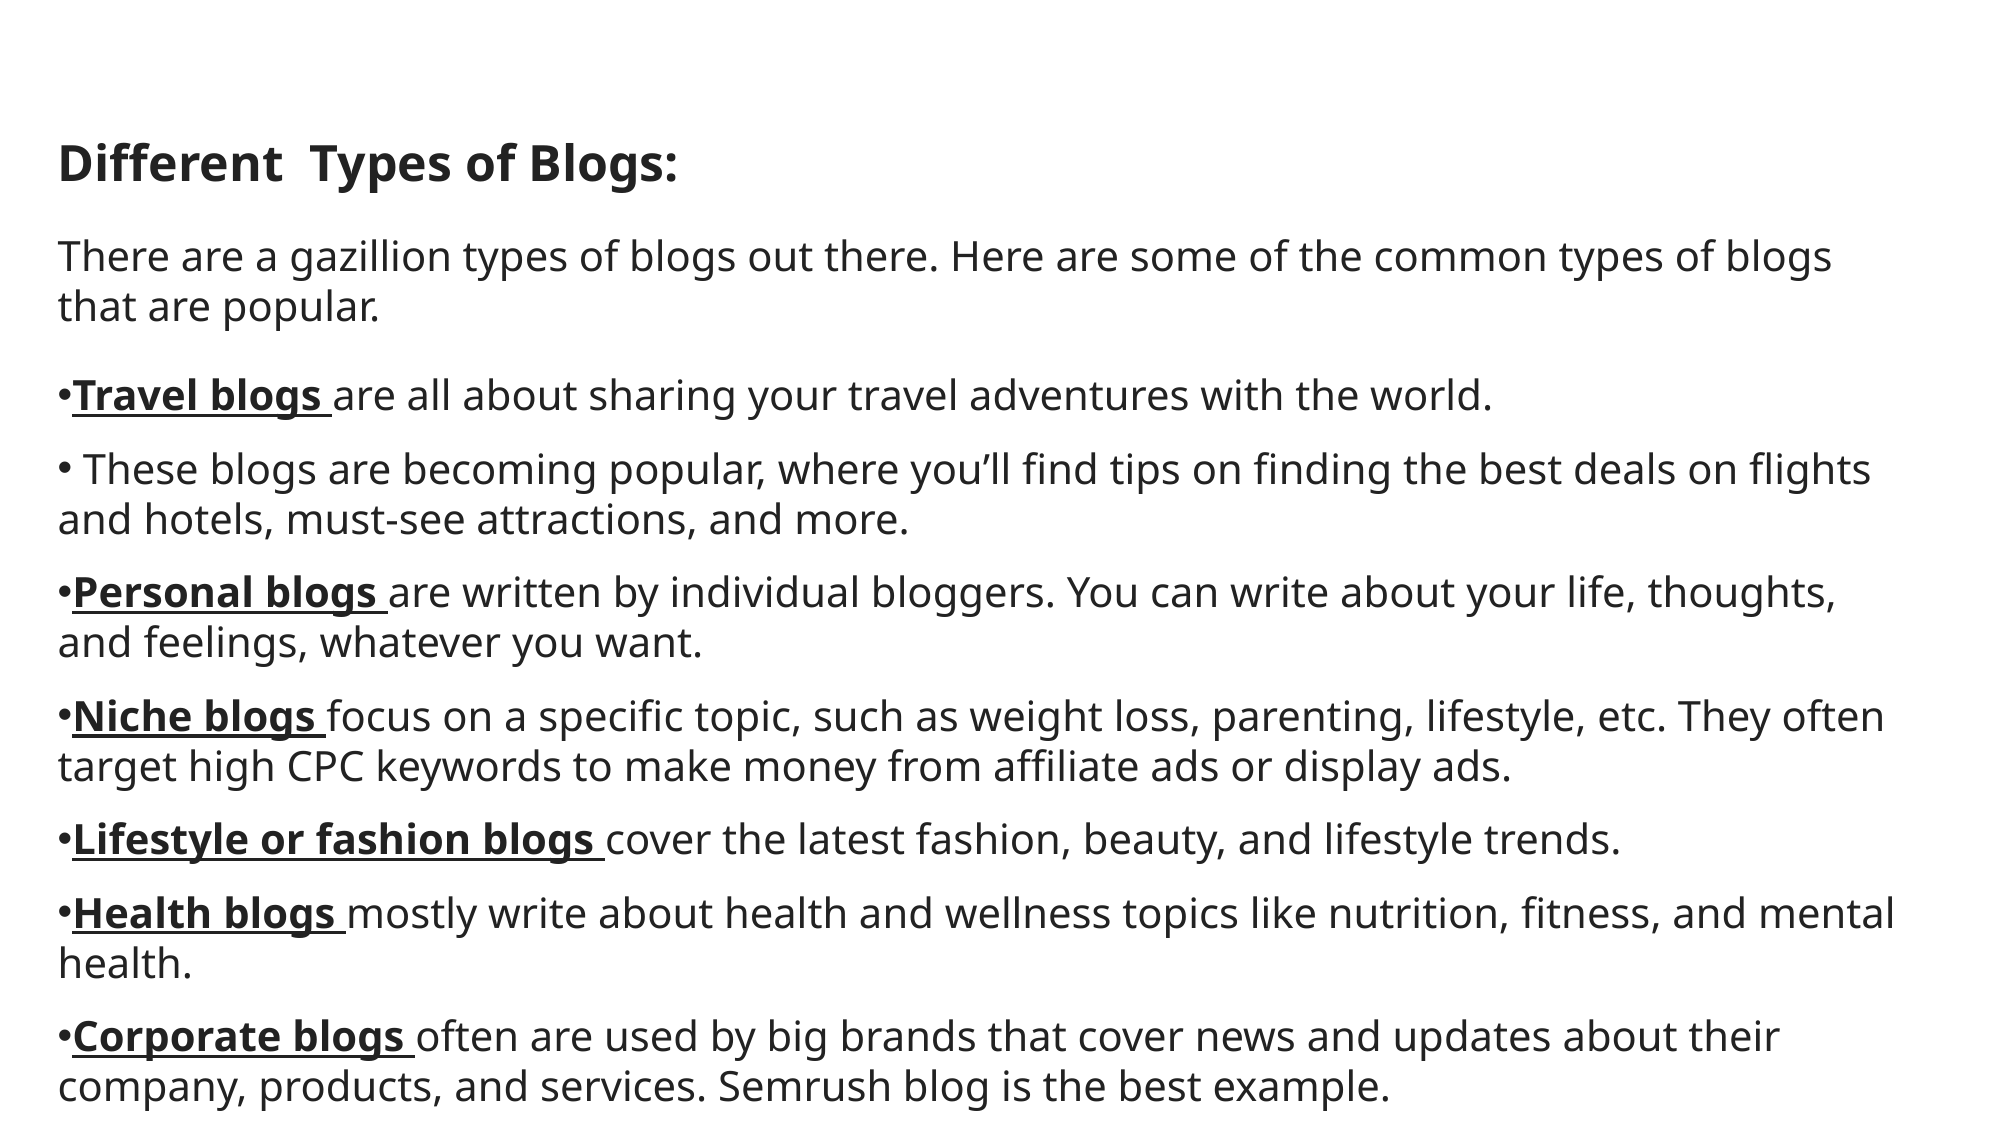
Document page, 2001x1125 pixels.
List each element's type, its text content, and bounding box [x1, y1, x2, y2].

text_box Different Types of Blogs: There are a gazillion types of blogs out there. Here are some of the common types of blogs that are popular. Travel blogs are all about sharing your travel adventures with the world. These blogs are becoming popular, where you’ll find tips on finding the best deals on flights and hotels, must-see attractions, and more. Personal blogs are written by individual bloggers. You can write about your life, thoughts, and feelings, whatever you want. Niche blogs focus on a specific topic, such as weight loss, parenting, lifestyle, etc. They often target high CPC keywords to make money from affiliate ads or display ads. Lifestyle or fashion blogs cover the latest fashion, beauty, and lifestyle trends. Health blogs mostly write about health and wellness topics like nutrition, fitness, and mental health. Corporate blogs often are used by big brands that cover news and updates about their company, products, and services. Semrush blog is the best example. [42, 122, 1917, 1118]
